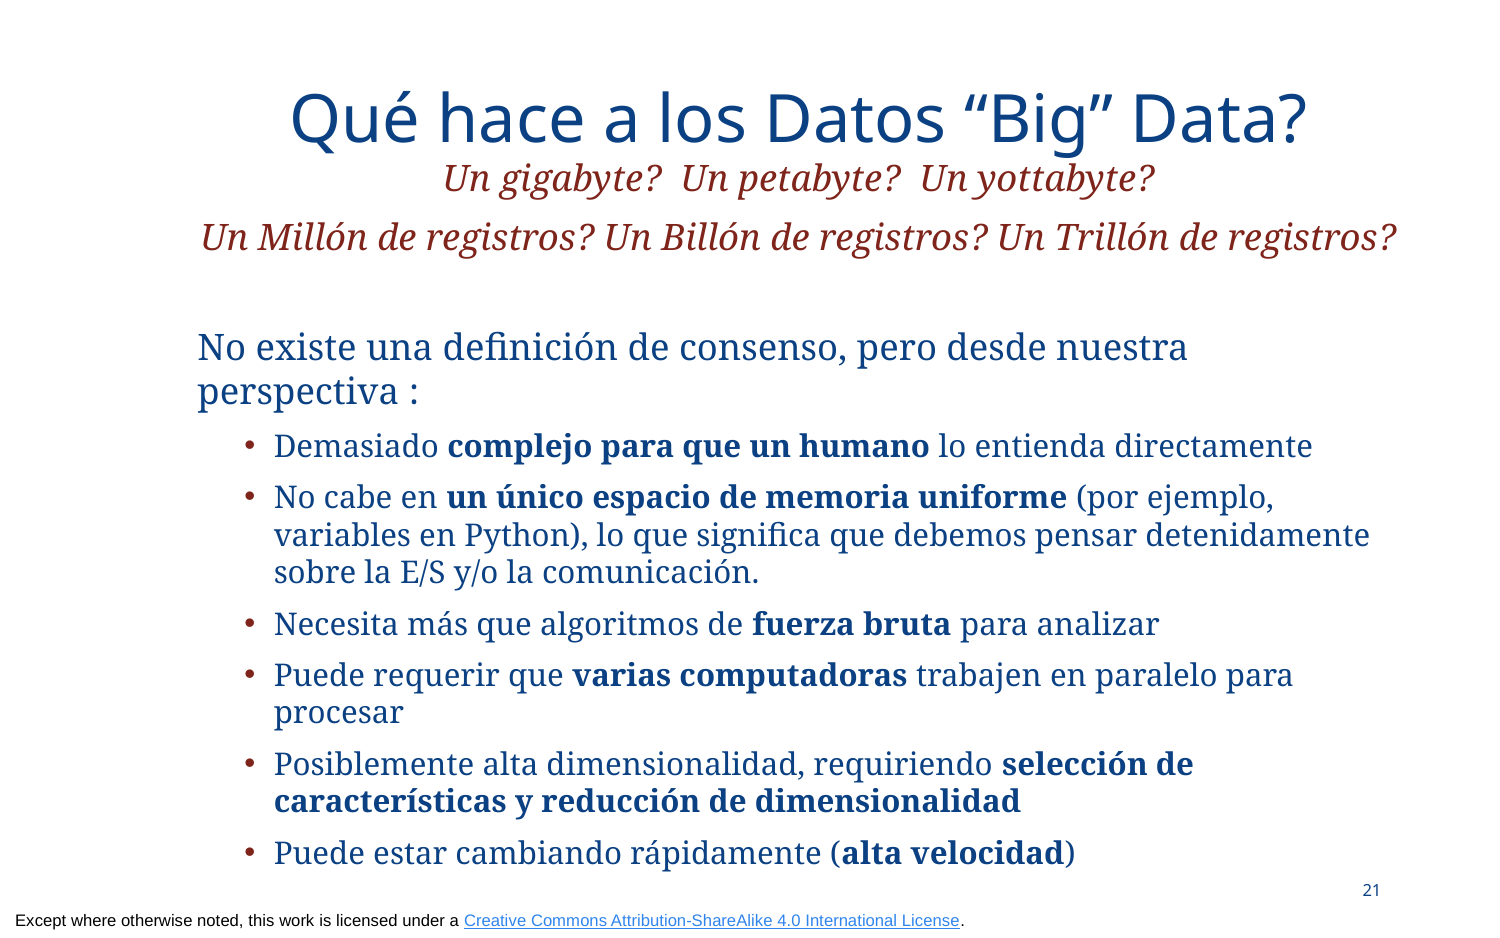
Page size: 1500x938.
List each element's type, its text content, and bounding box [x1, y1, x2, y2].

title Qué hace a los Datos “Big” Data? [182, 26, 1416, 169]
slide_number 21 [1347, 866, 1416, 917]
list Un gigabyte? Un petabyte? Un yottabyte? Un Millón de registros? Un Billón de registros? Un Trillón de registros? No existe una definición de consenso, pero desde nuestra perspectiva : Demasiado complejo para que un humano lo entienda directamente No cabe en un único espacio de memoria uniforme (por ejemplo, variables en Python), lo que significa que debemos pensar detenidamente sobre la E/S y/o la comunicación. Necesita más que algoritmos de fuerza bruta para analizar Puede requerir que varias computadoras trabajen en paralelo para procesar Posiblemente alta dimensionalidad, requiriendo selección de características y reducción de dimensionalidad Puede estar cambiando rápidamente (alta velocidad) [182, 169, 1416, 857]
